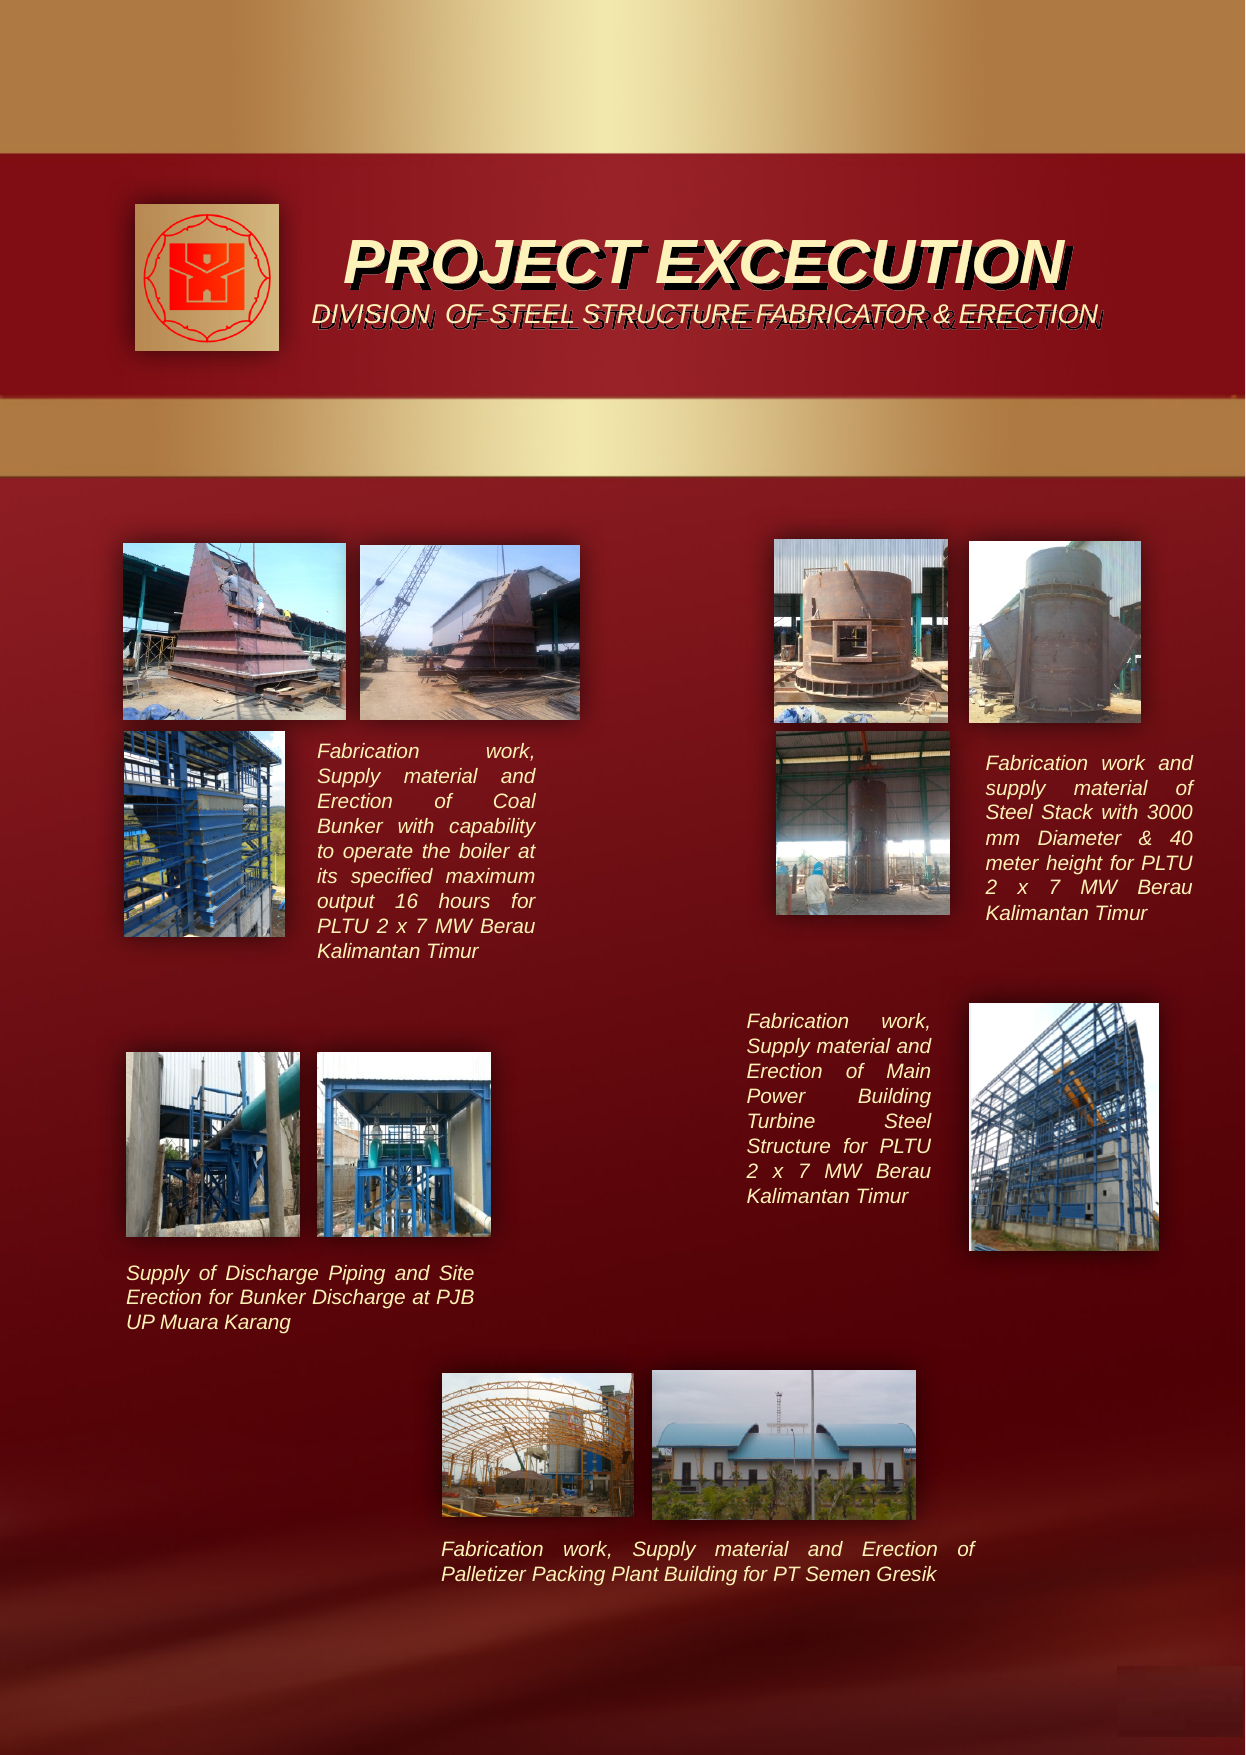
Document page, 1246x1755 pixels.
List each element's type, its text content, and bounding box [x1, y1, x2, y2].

text_box Fabrication work, Supply material and Erection of Palletizer Packing Plant Building for PT Semen Gresik [424, 1527, 991, 1600]
picture [0, 0, 1246, 1755]
text_box Fabrication work, Supply material and Erection of Coal Bunker with capability to operate the boiler at its specified maximum output 16 hours for PLTU 2 x 7 MW Berau Kalimantan Timur [300, 737, 552, 978]
text_box PROJECT EXCECUTION DIVISION OF STEEL STRUCTURE FABRICATOR & ERECTION [293, 198, 1162, 352]
text_box Fabrication work and supply material of Steel Stack with 3000 mm Diameter & 40 meter height for PLTU 2 x 7 MW Berau Kalimantan Timur [969, 741, 1209, 946]
text_box Fabrication work, Supply material and Erection of Main Power Building Turbine Steel Structure for PLTU 2 x 7 MW Berau Kalimantan Timur [730, 999, 948, 1238]
text_box Supply of Discharge Piping and Site Erection for Bunker Discharge at PJB UP Muara Karang [109, 1250, 491, 1349]
